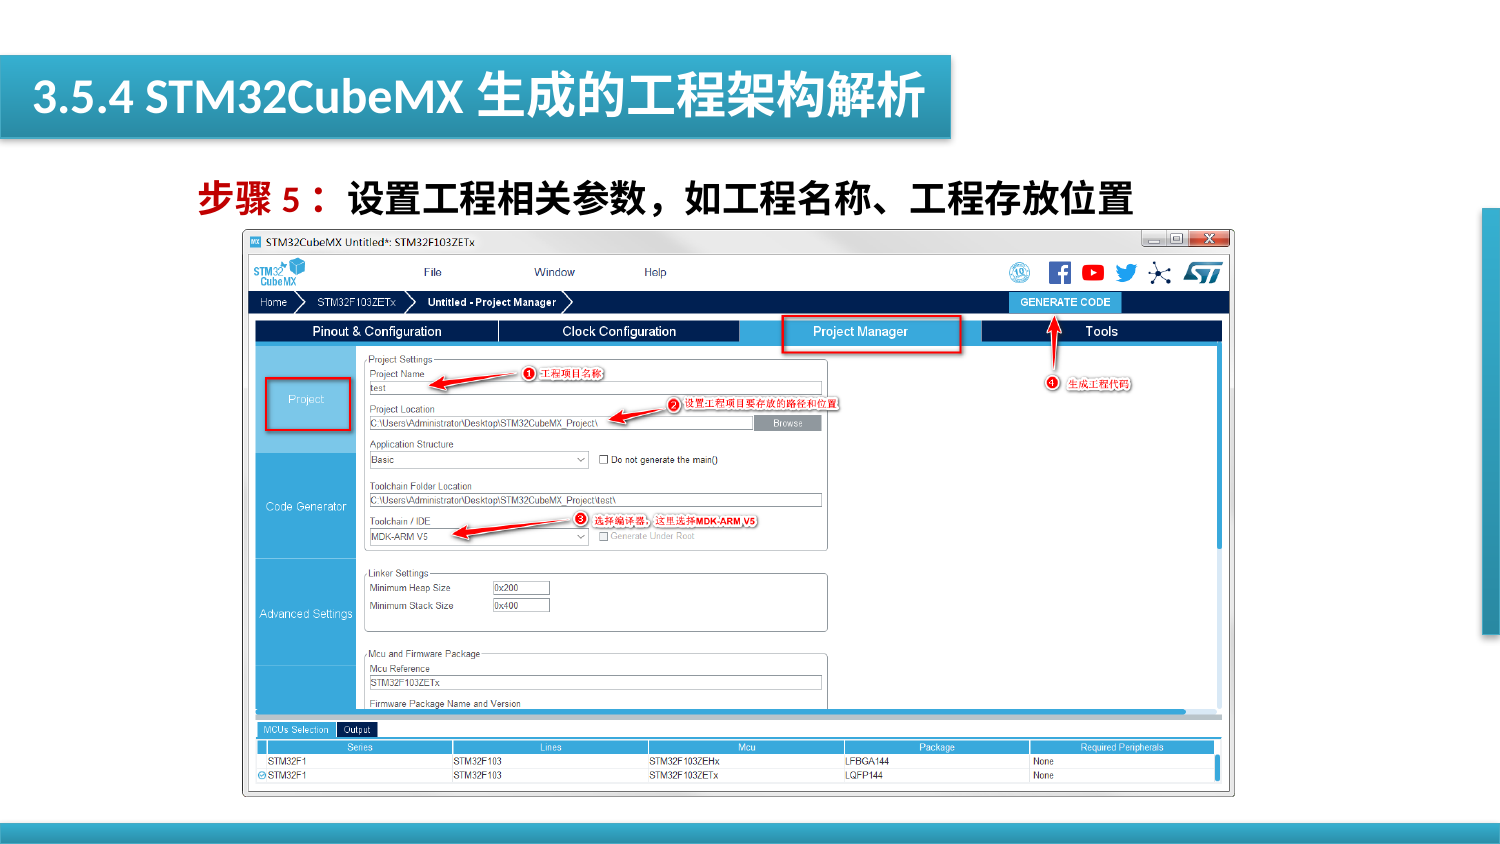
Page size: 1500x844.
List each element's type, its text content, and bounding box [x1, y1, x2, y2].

text_box 3.5.4 STM32CubeMX生成的工程架构解析 [5, 55, 941, 131]
picture [241, 229, 1235, 797]
text_box 步骤5：设置工程相关参数，如工程名称、工程存放位置 [182, 168, 1329, 228]
text_box [0, 55, 951, 139]
